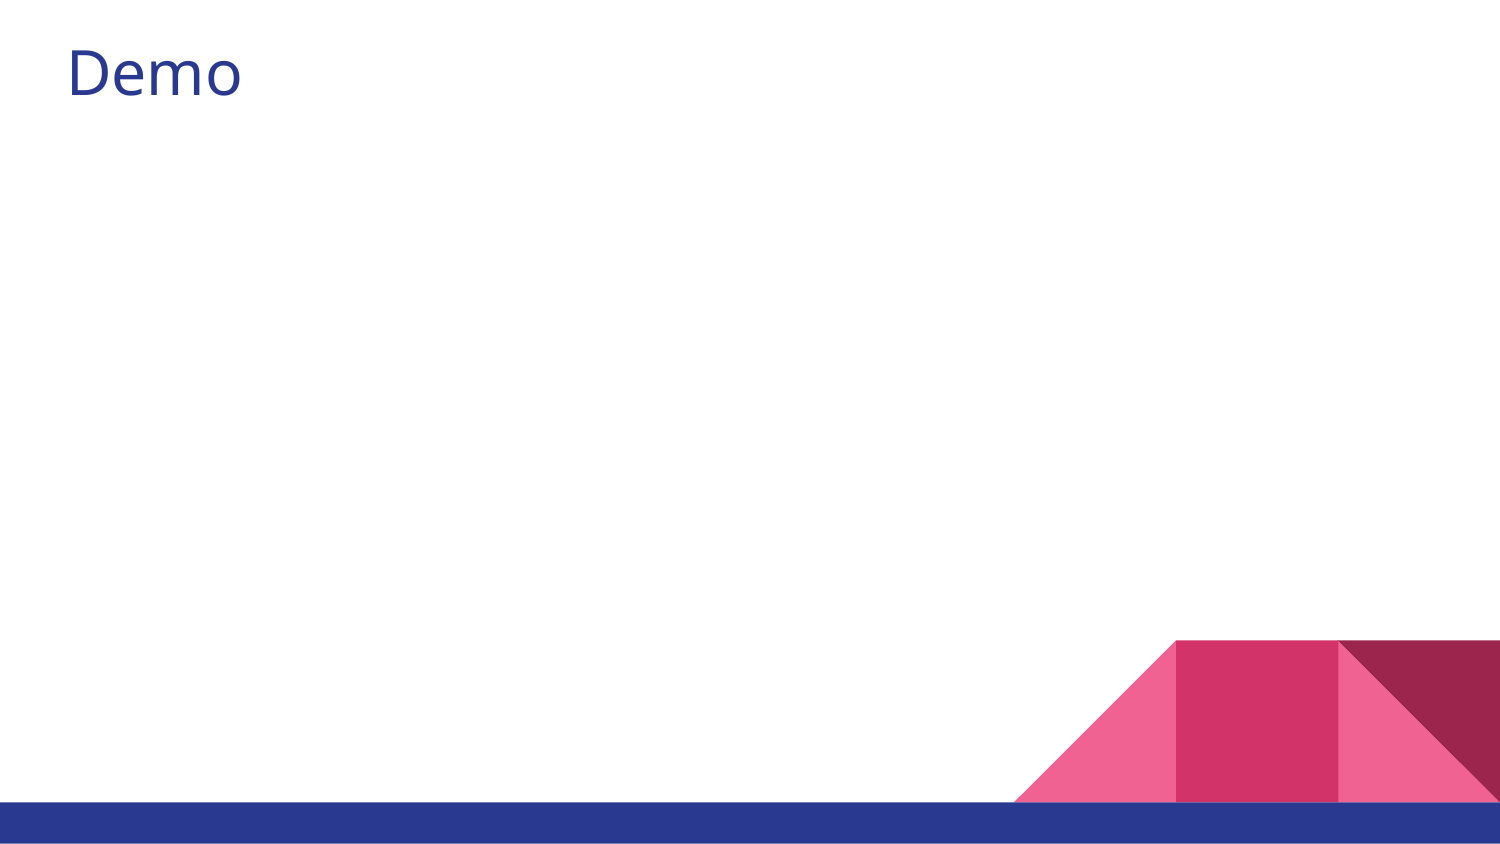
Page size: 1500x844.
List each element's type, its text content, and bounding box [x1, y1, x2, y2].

title Demo [51, 17, 1449, 118]
